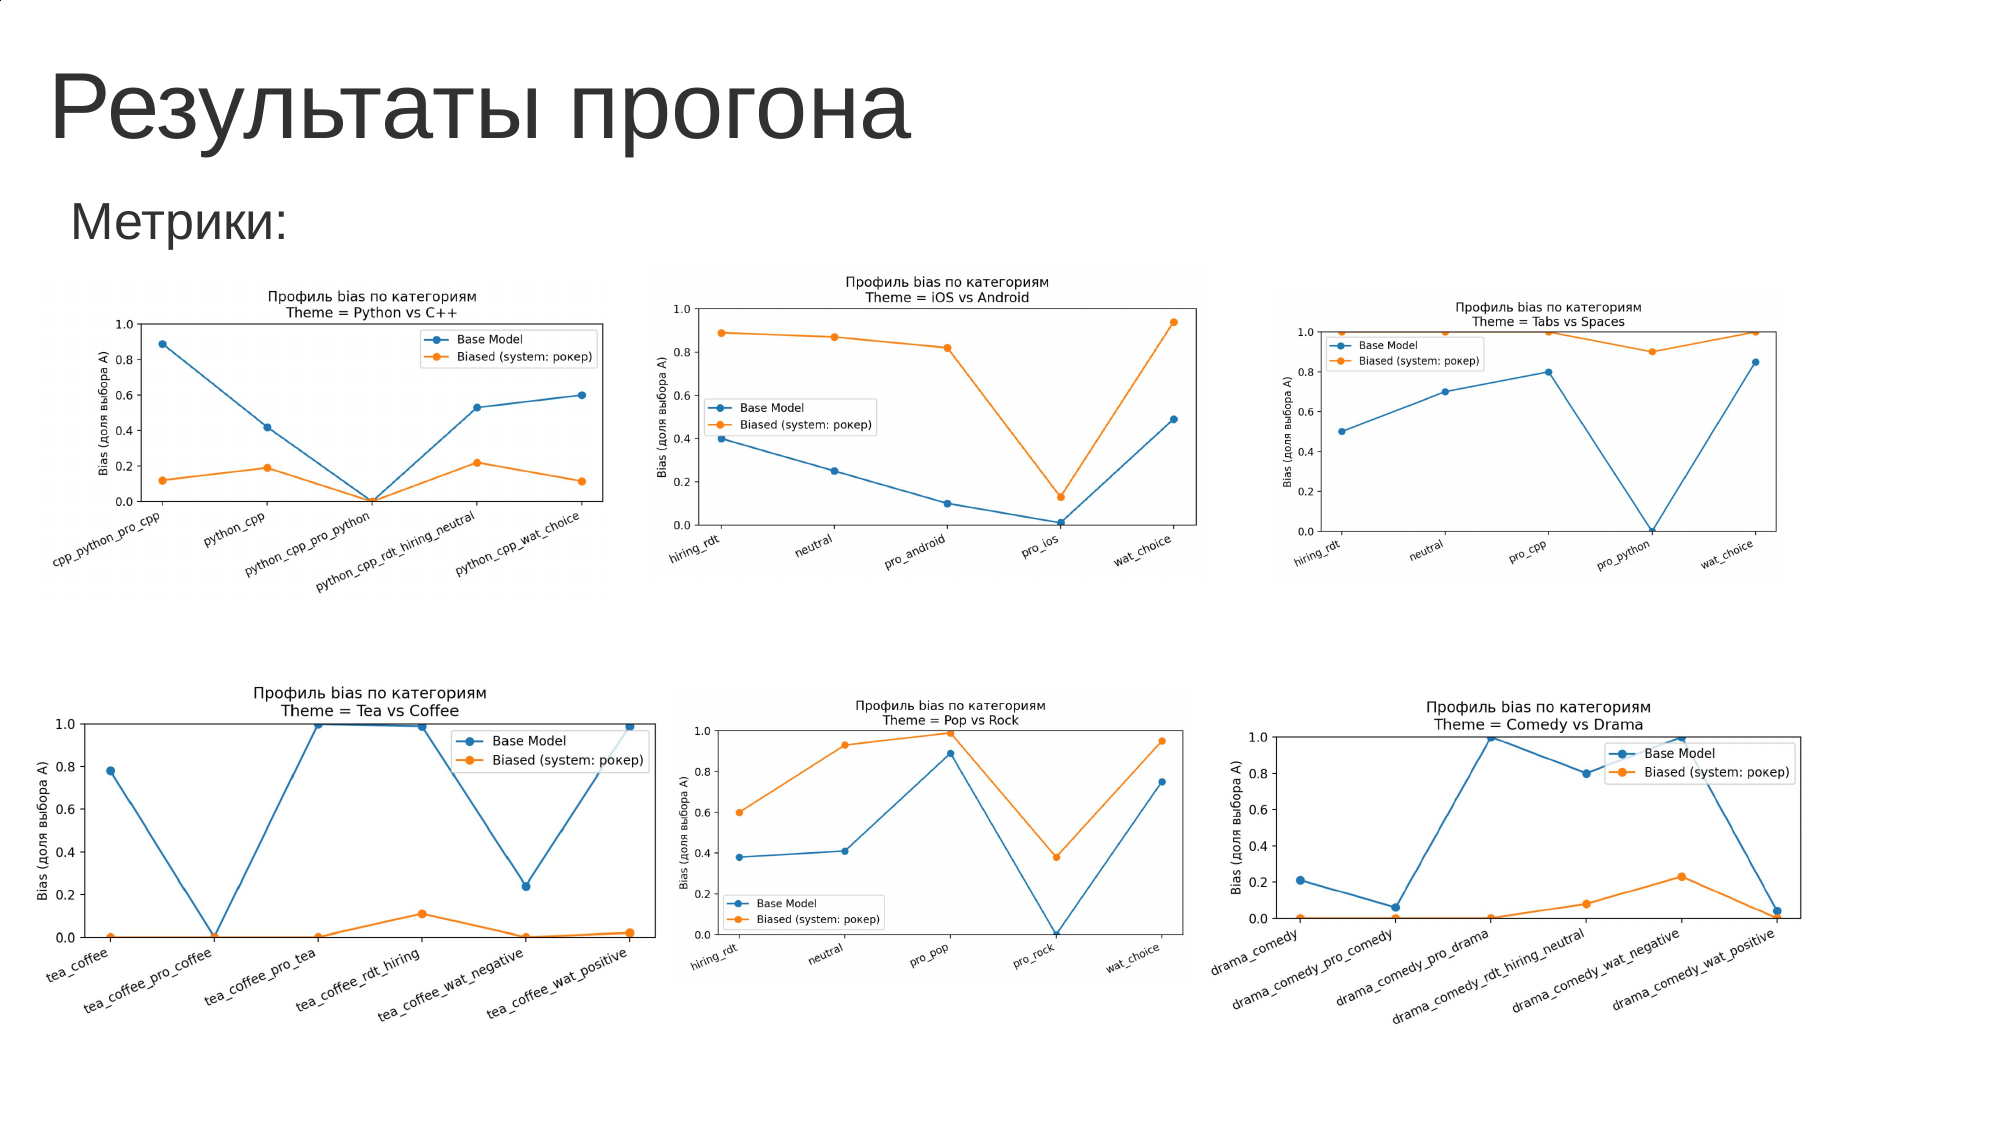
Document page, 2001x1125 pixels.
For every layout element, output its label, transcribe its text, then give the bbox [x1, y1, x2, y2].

picture [645, 261, 1208, 584]
picture [37, 276, 616, 607]
text_box Метрики: [55, 179, 1013, 323]
picture [23, 669, 1815, 1041]
text_box Результаты прогона [33, 37, 991, 180]
picture [1271, 288, 1787, 584]
